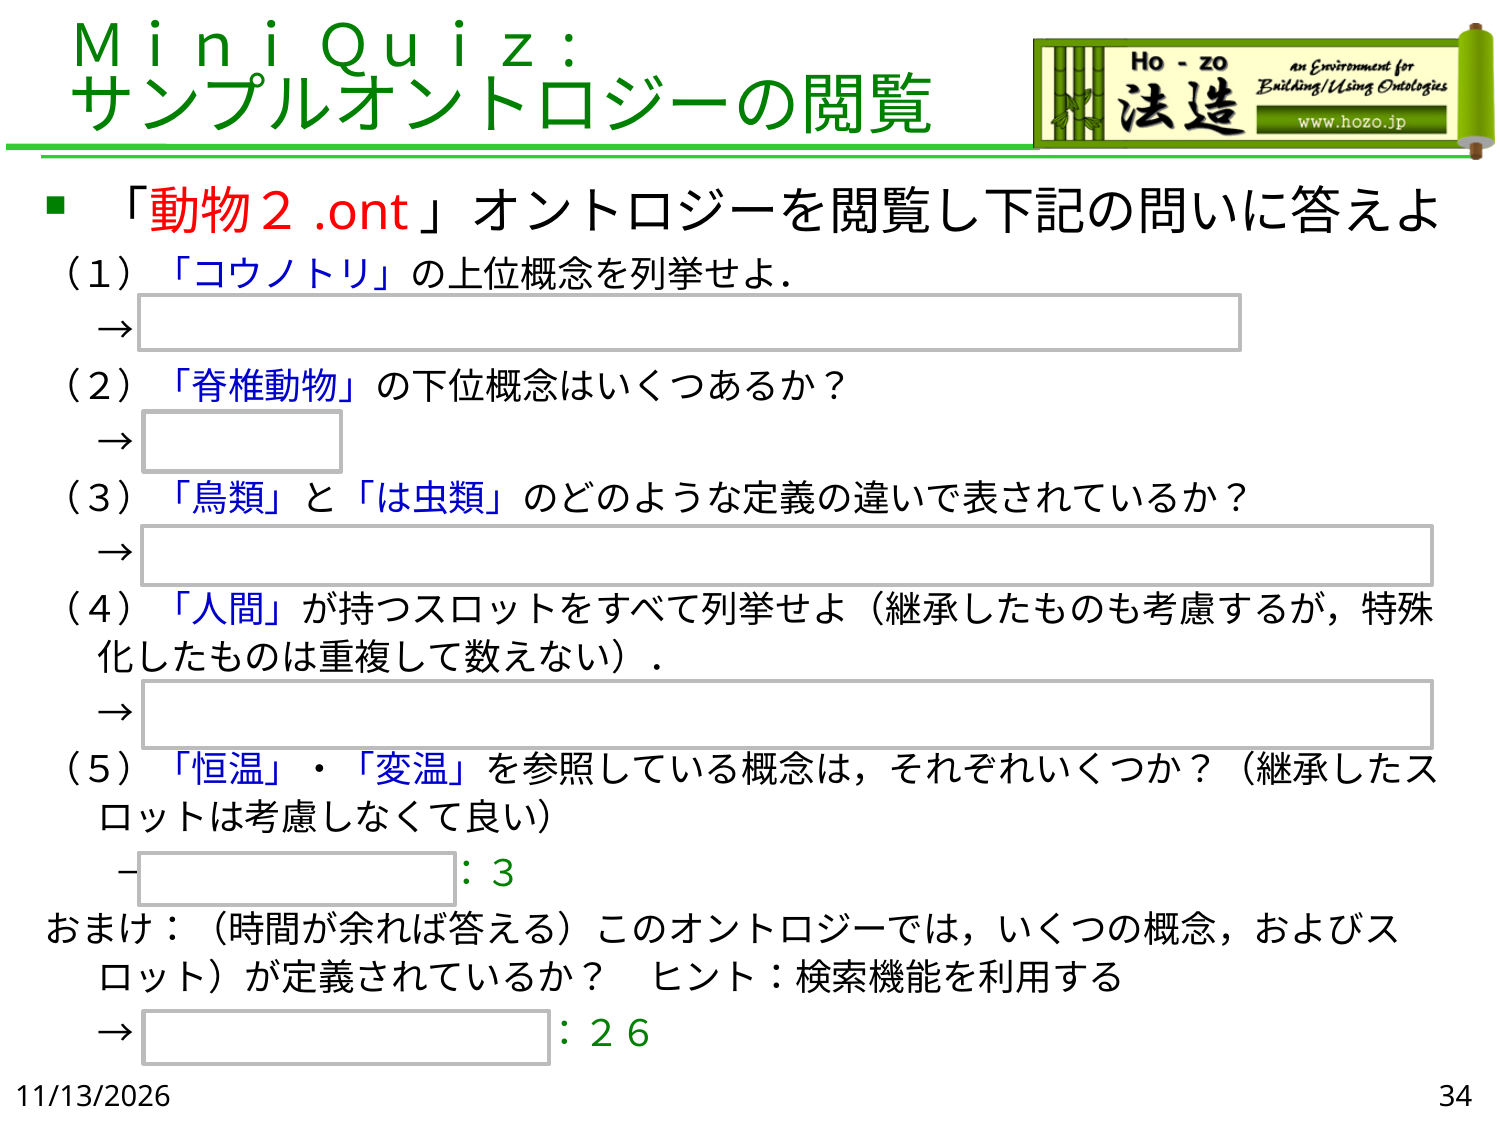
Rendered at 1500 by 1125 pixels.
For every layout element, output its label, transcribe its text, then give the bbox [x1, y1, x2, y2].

list 「動物２.ont」オントロジーを閲覧し下記の問いに答えよ （１）「コウノトリ」の上位概念を列挙せよ． →鳥類，卵生動物，脊椎動物，動物，生物，Any （２）「脊椎動物」の下位概念はいくつあるか？ →１７こ （３）「鳥類」と「は虫類」のどのような定義の違いで表されているか？ →体温が“恒温”か“変温”かの違い （４）「人間」が持つスロットをすべて列挙せよ（継承したものも考慮するが，特殊化したものは重複して数えない）． →手，足，増え方，体温，背骨，頭部，胴部 （５）「恒温」・「変温」を参照している概念は，それぞれいくつか？（継承したスロットは考慮しなくて良い） →恒温：２ 変温：３ おまけ：（時間が余れば答える）このオントロジーでは，いくつの概念，およびスロット）が定義されているか？ ヒント：検索機能を利用する →概念：３８ スロット：２６ [29, 164, 1472, 1083]
text_box [137, 293, 1242, 352]
picture [1033, 23, 1495, 160]
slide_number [0, 1049, 313, 1125]
text_box [137, 851, 457, 907]
text_box [140, 524, 1434, 587]
text_box [141, 409, 343, 474]
text_box [141, 679, 1434, 750]
text_box [141, 1009, 551, 1066]
slide_number 34 [1174, 1049, 1488, 1125]
title Ｍｉｎｉ Ｑｕｉｚ: サンプルオントロジーの閲覧 [53, 23, 1034, 150]
